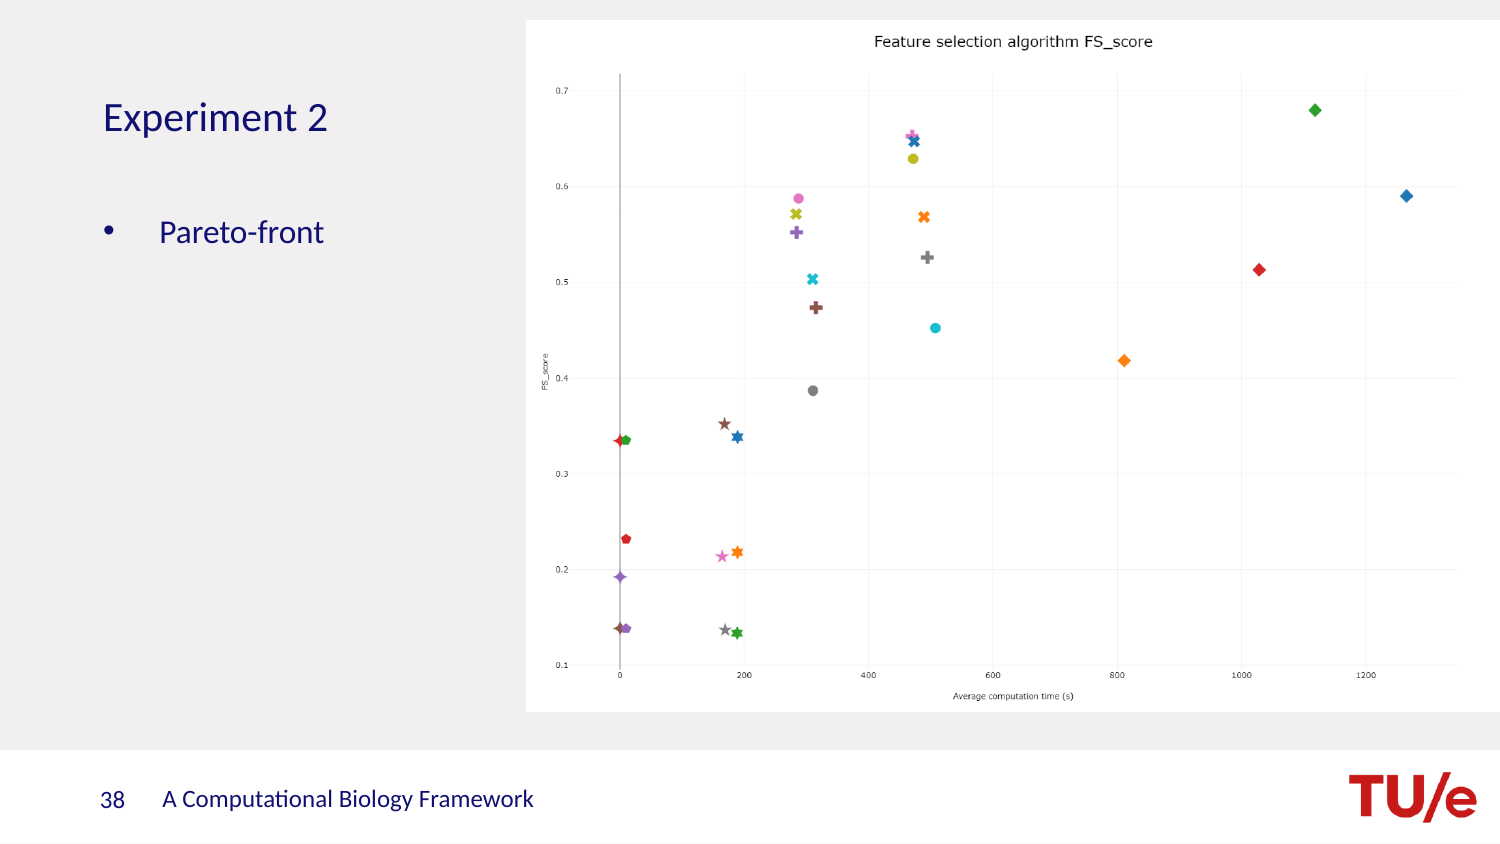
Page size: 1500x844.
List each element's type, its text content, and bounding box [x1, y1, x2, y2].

list Experiment 2 Pareto-front [103, 102, 528, 750]
picture [1336, 759, 1489, 835]
picture [526, 20, 1500, 712]
slide_number 38 [100, 783, 199, 841]
footer A Computational Biology Framework [162, 782, 1267, 841]
